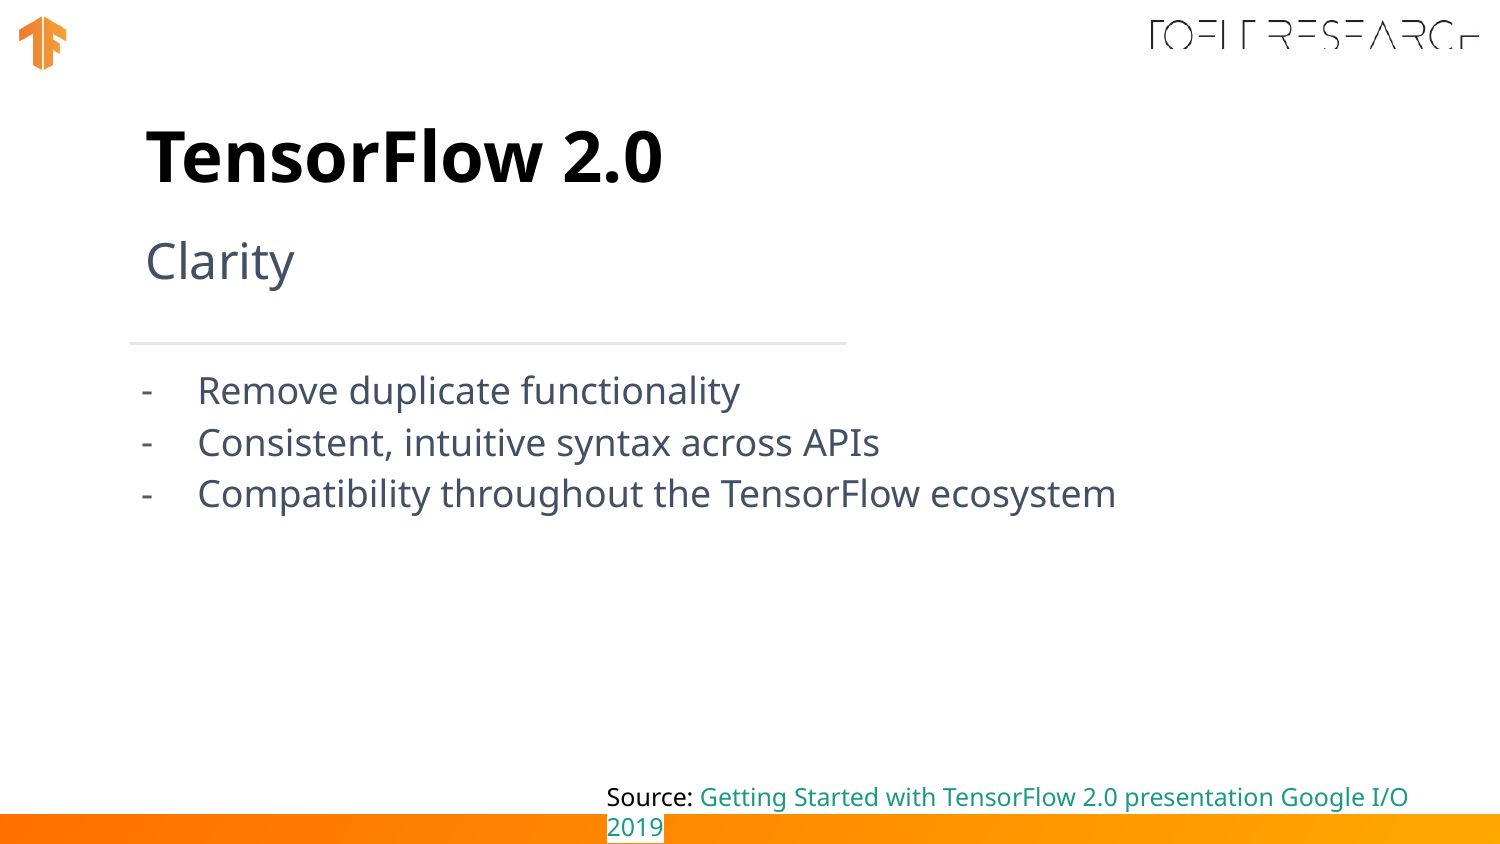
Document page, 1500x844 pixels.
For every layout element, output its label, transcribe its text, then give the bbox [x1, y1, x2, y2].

title TensorFlow 2.0 [130, 96, 1231, 171]
picture [9, 9, 71, 75]
subtitle Remove duplicate functionality Consistent, intuitive syntax across APIs Compatibility throughout the TensorFlow ecosystem [107, 345, 1445, 604]
subtitle Clarity [130, 206, 986, 302]
text_box Source: Getting Started with TensorFlow 2.0 presentation Google I/O 2019 [591, 766, 1469, 823]
